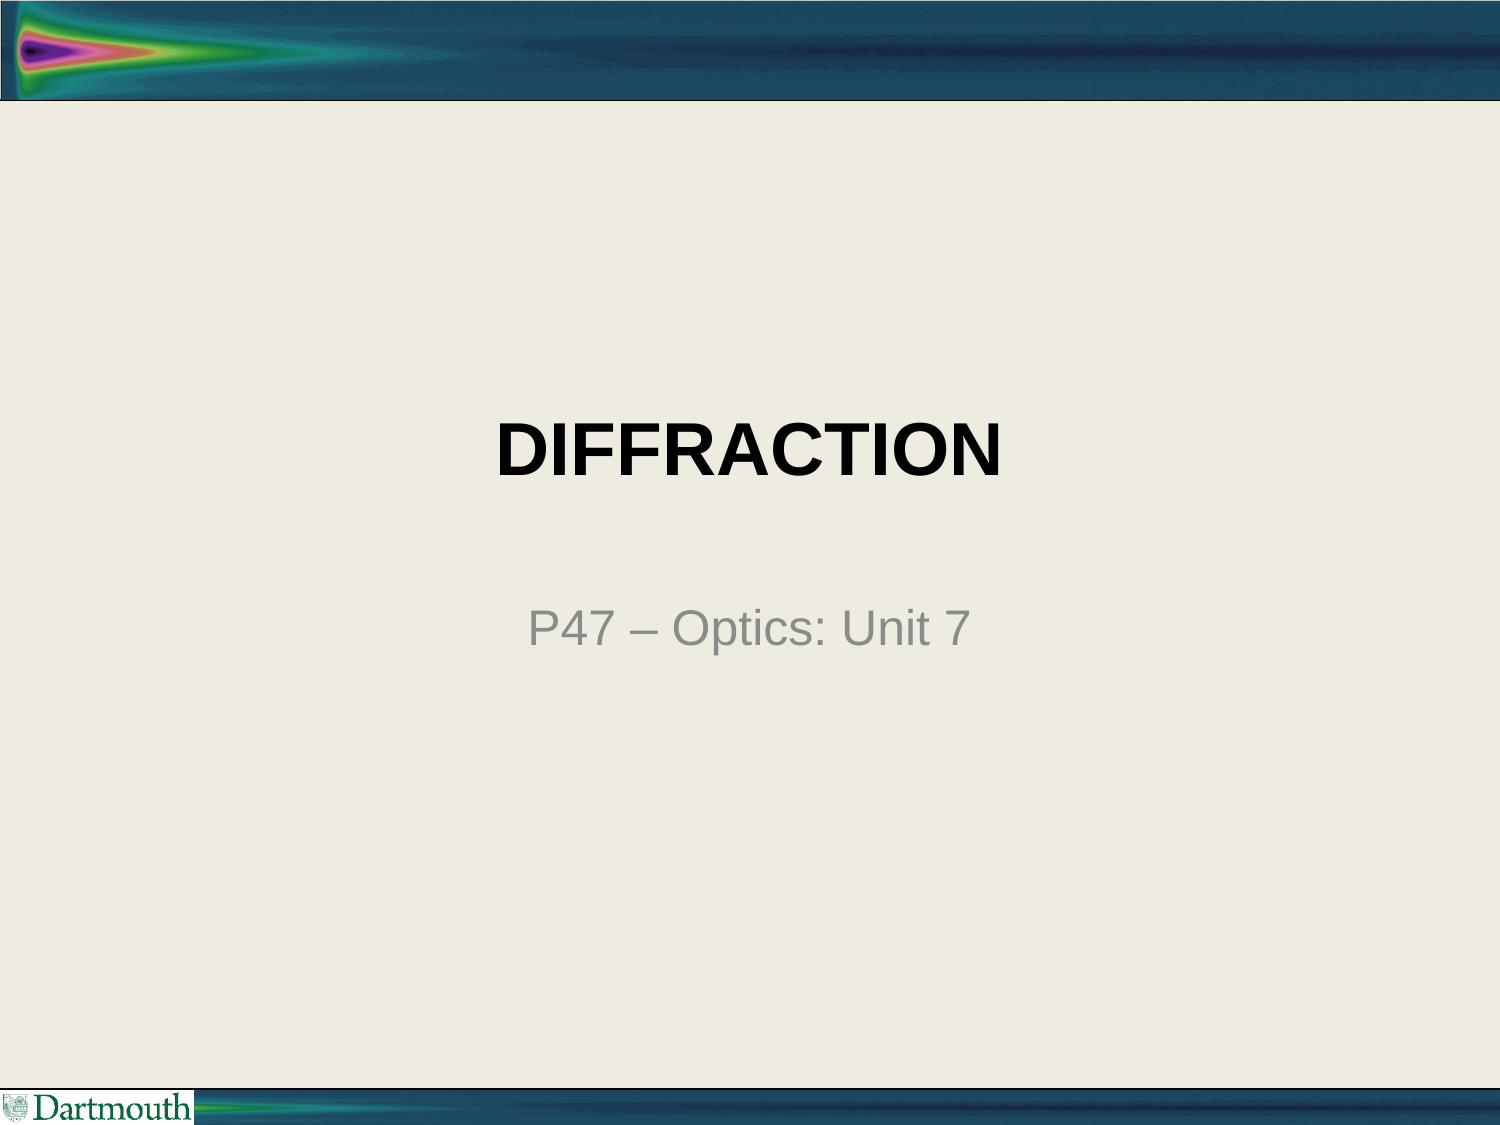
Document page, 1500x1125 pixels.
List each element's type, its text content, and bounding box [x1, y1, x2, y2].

picture [2, 1, 1500, 100]
title Diffraction [112, 324, 1388, 567]
subtitle P47 – Optics: Unit 7 [225, 587, 1275, 875]
picture [0, 1090, 1500, 1125]
